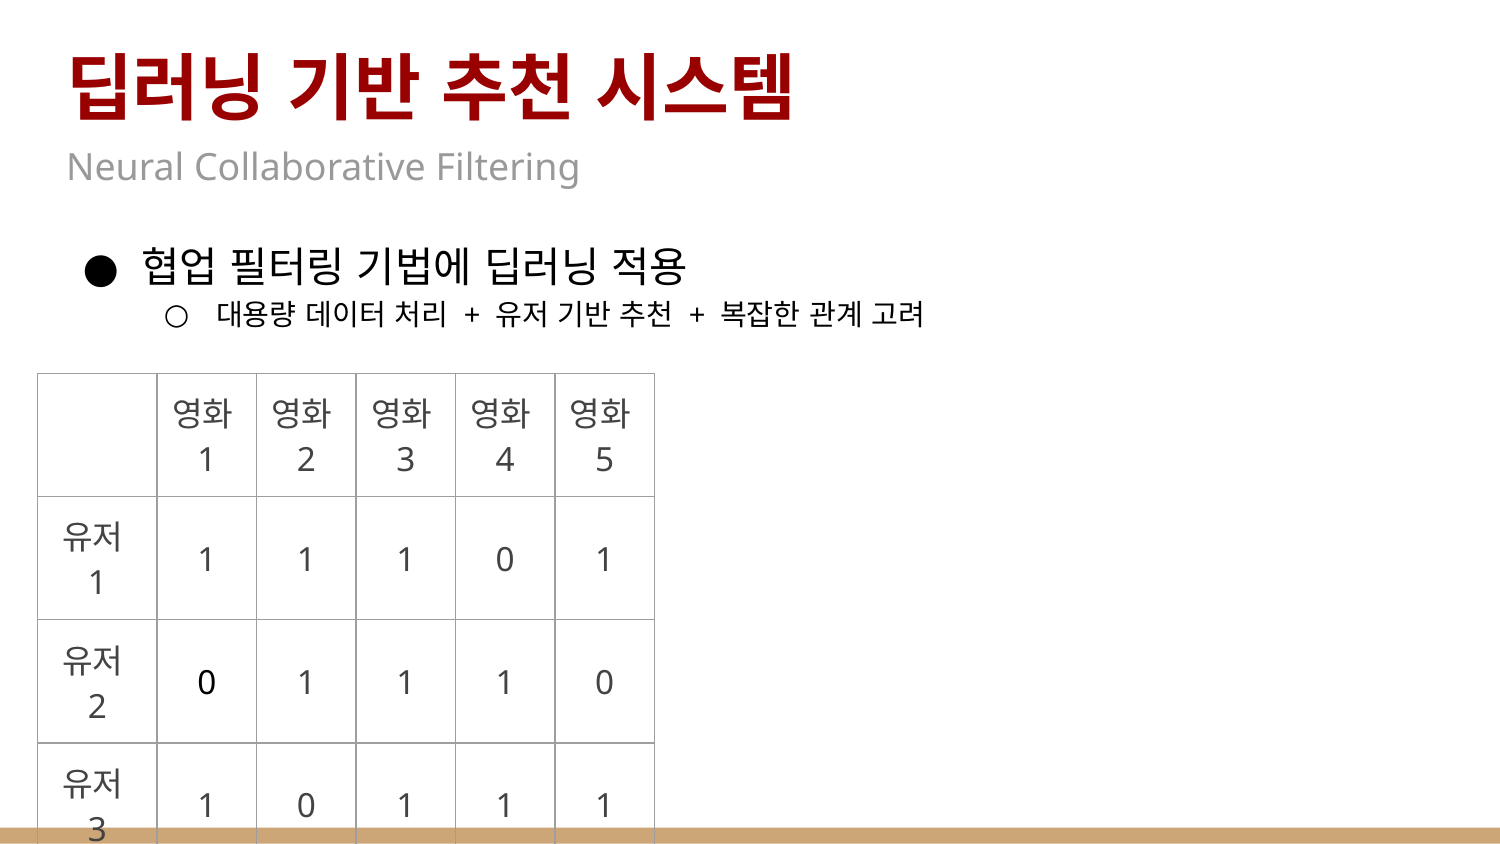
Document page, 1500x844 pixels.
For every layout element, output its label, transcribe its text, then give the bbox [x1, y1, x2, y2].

table_cell 1 [257, 497, 355, 619]
table_cell 1 [257, 620, 355, 742]
table_cell 1 [357, 744, 455, 844]
list 협업 필터링 기법에 딥러닝 적용 대용량 데이터 처리 + 유저 기반 추천 + 복잡한 관계 고려 [51, 200, 1449, 752]
table_header 영화5 [556, 374, 654, 496]
table_cell 0 [158, 620, 256, 742]
table_header 영화4 [456, 374, 554, 496]
table_cell 1 [556, 497, 654, 619]
table_cell 유저1 [38, 497, 156, 619]
title 딥러닝 기반 추천 시스템 [51, 14, 1449, 121]
table_header 영화2 [257, 374, 355, 496]
table_cell 1 [556, 744, 654, 844]
table_header 영화3 [357, 374, 455, 496]
table_cell 유저2 [38, 620, 156, 742]
table_cell 0 [456, 497, 554, 619]
table_cell 0 [257, 744, 355, 844]
table_header 영화1 [158, 374, 256, 496]
table_cell 0 [556, 620, 654, 742]
table_cell 1 [456, 620, 554, 742]
table_cell 유저3 [38, 744, 156, 844]
table_cell 1 [357, 620, 455, 742]
table_cell 1 [456, 744, 554, 844]
table_cell 1 [158, 497, 256, 619]
table_header [38, 374, 156, 496]
table_cell 1 [357, 497, 455, 619]
table_cell 1 [158, 744, 256, 844]
list Neural Collaborative Filtering [51, 121, 1449, 200]
